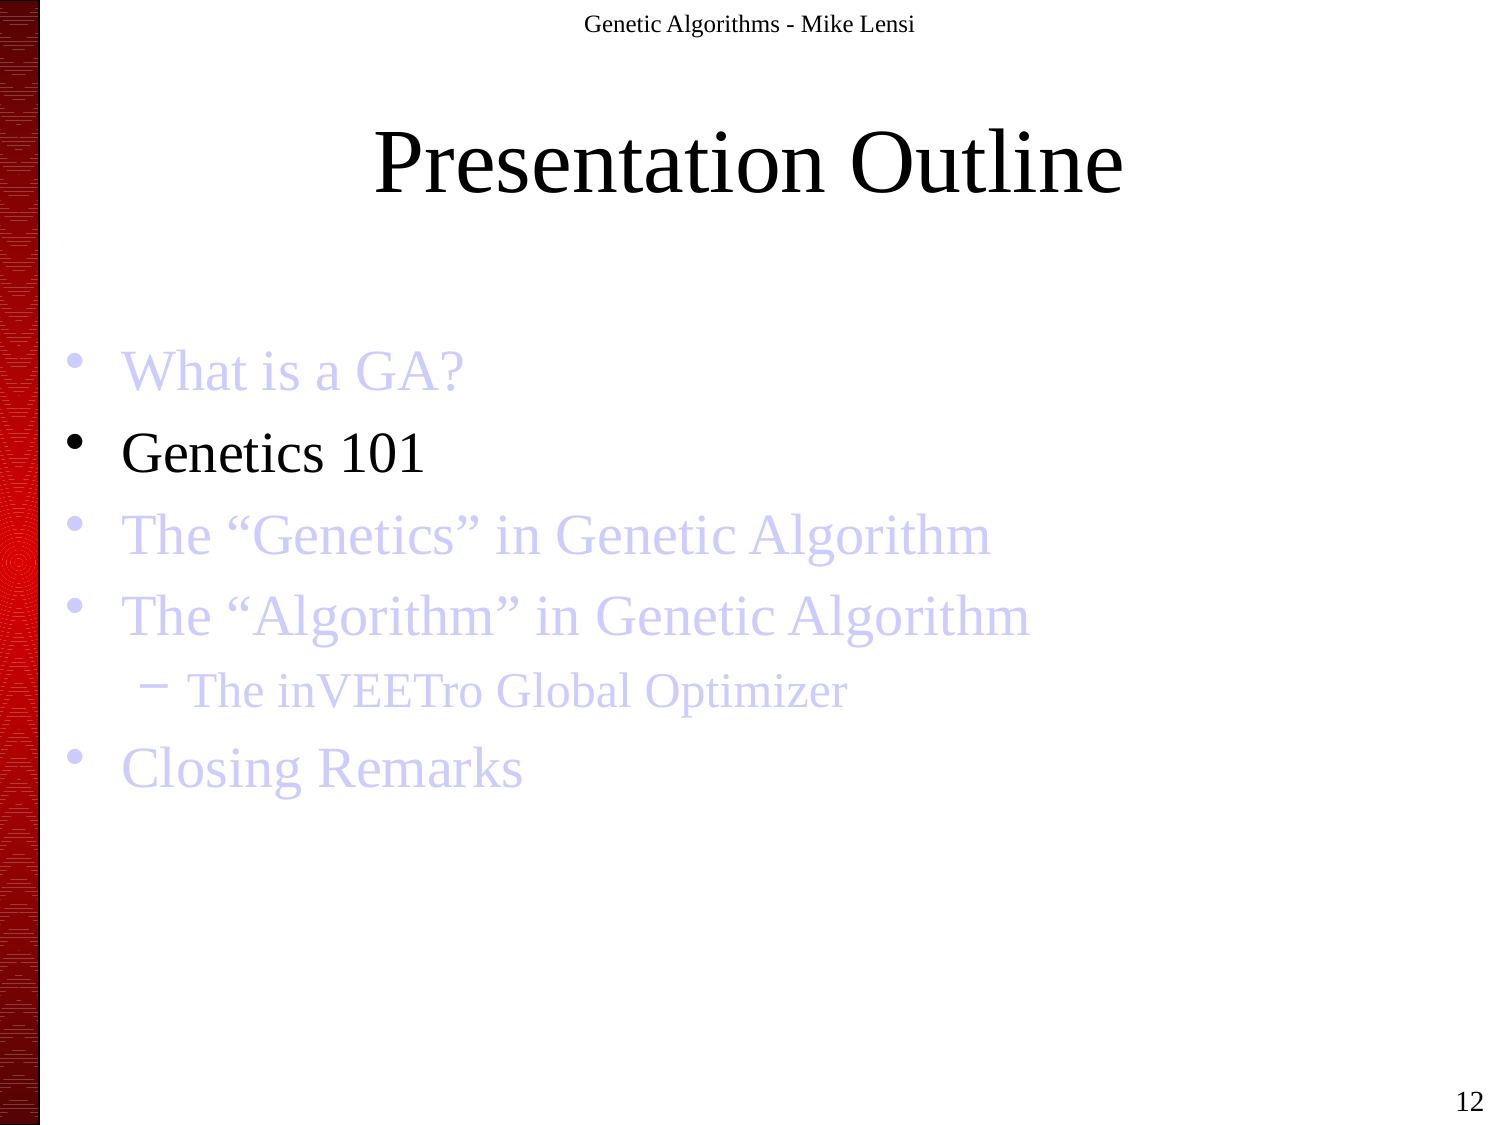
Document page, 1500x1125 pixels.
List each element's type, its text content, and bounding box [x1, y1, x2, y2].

slide_number 12 [1187, 1074, 1500, 1125]
title Presentation Outline [50, 99, 1450, 213]
footer Genetic Algorithms - Mike Lensi [512, 0, 988, 50]
list What is a GA? Genetics 101 The “Genetics” in Genetic Algorithm The “Algorithm” in Genetic Algorithm The inVEETro Global Optimizer Closing Remarks [49, 324, 1451, 1063]
